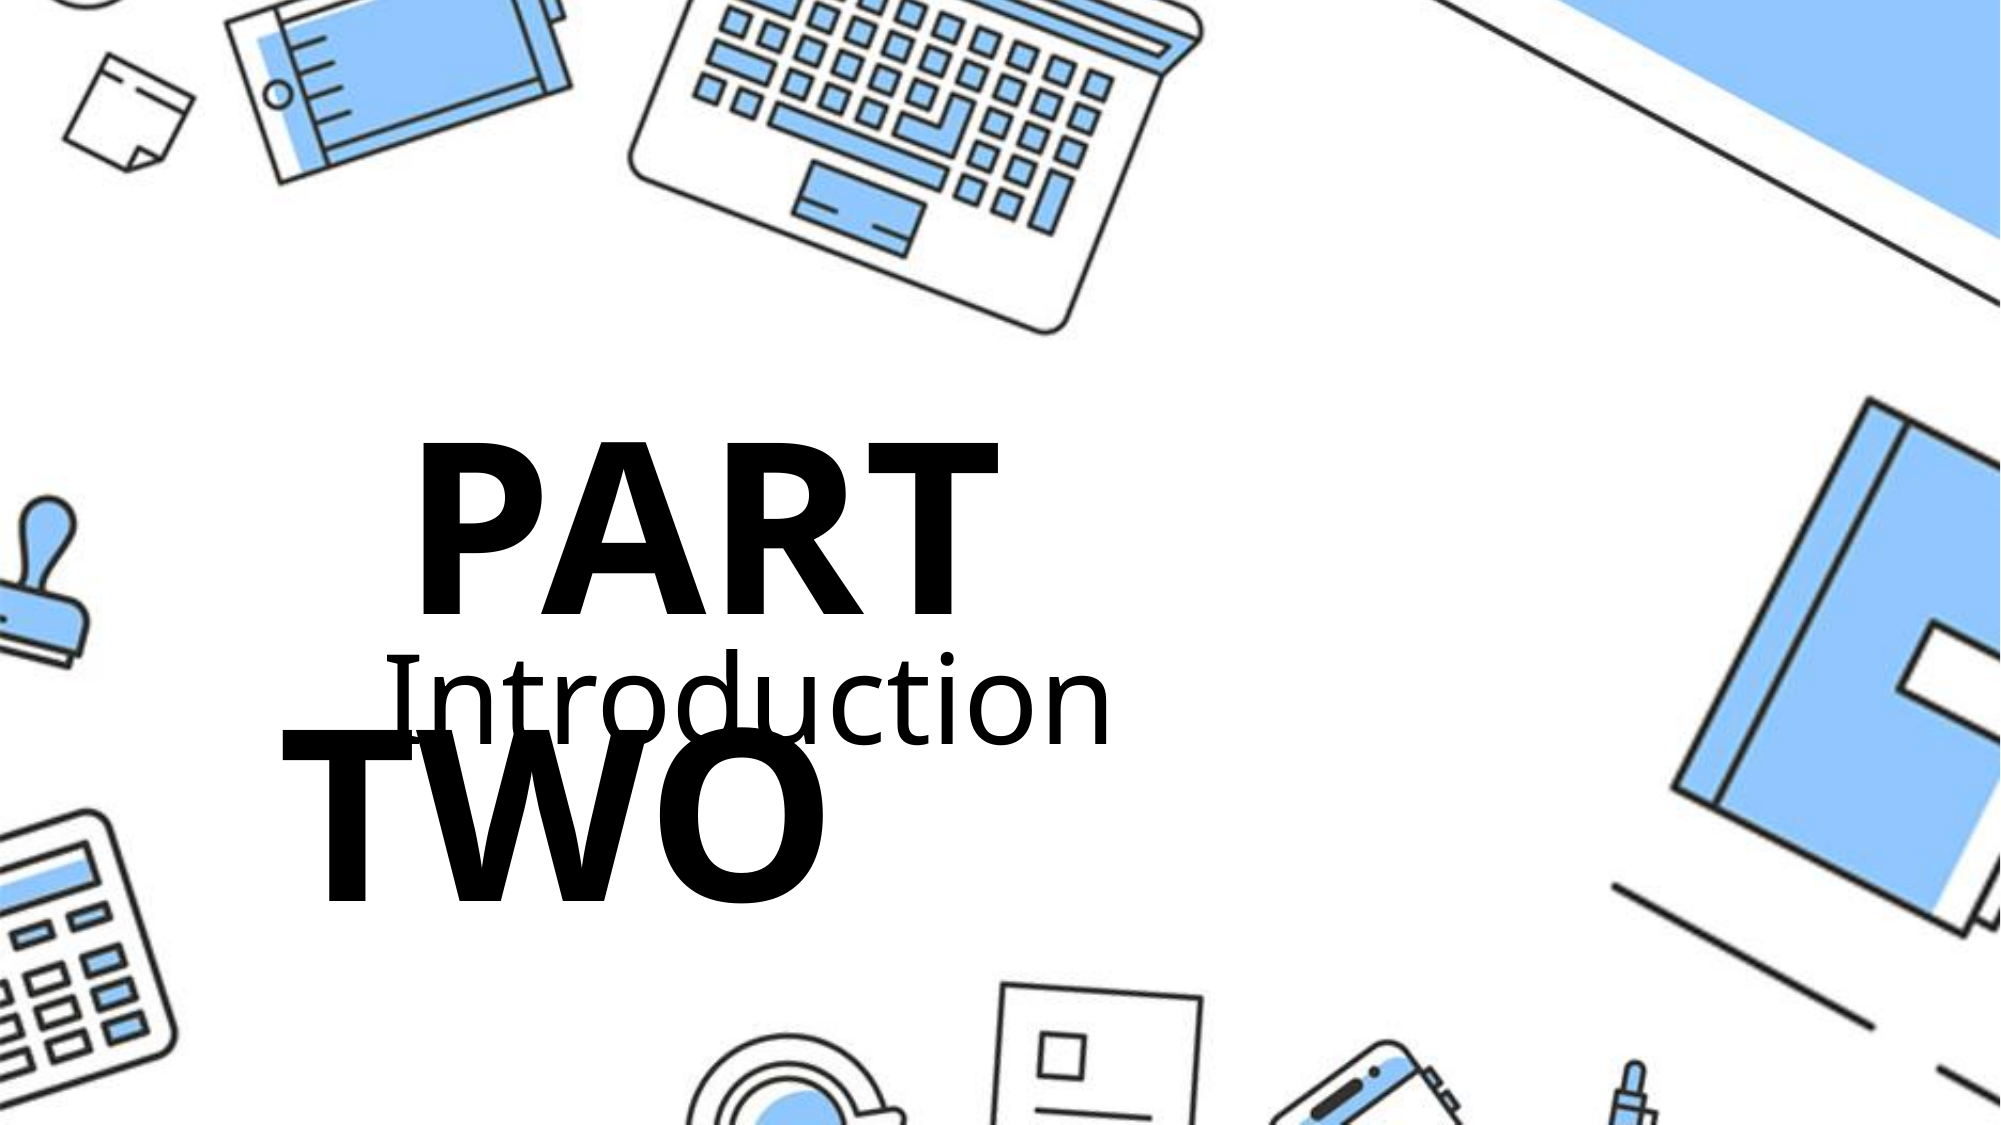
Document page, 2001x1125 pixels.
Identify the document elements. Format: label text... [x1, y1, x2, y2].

text_box PART TWO [263, 367, 1464, 958]
text_box Introduction [382, 619, 1118, 777]
picture [0, 0, 2001, 1125]
